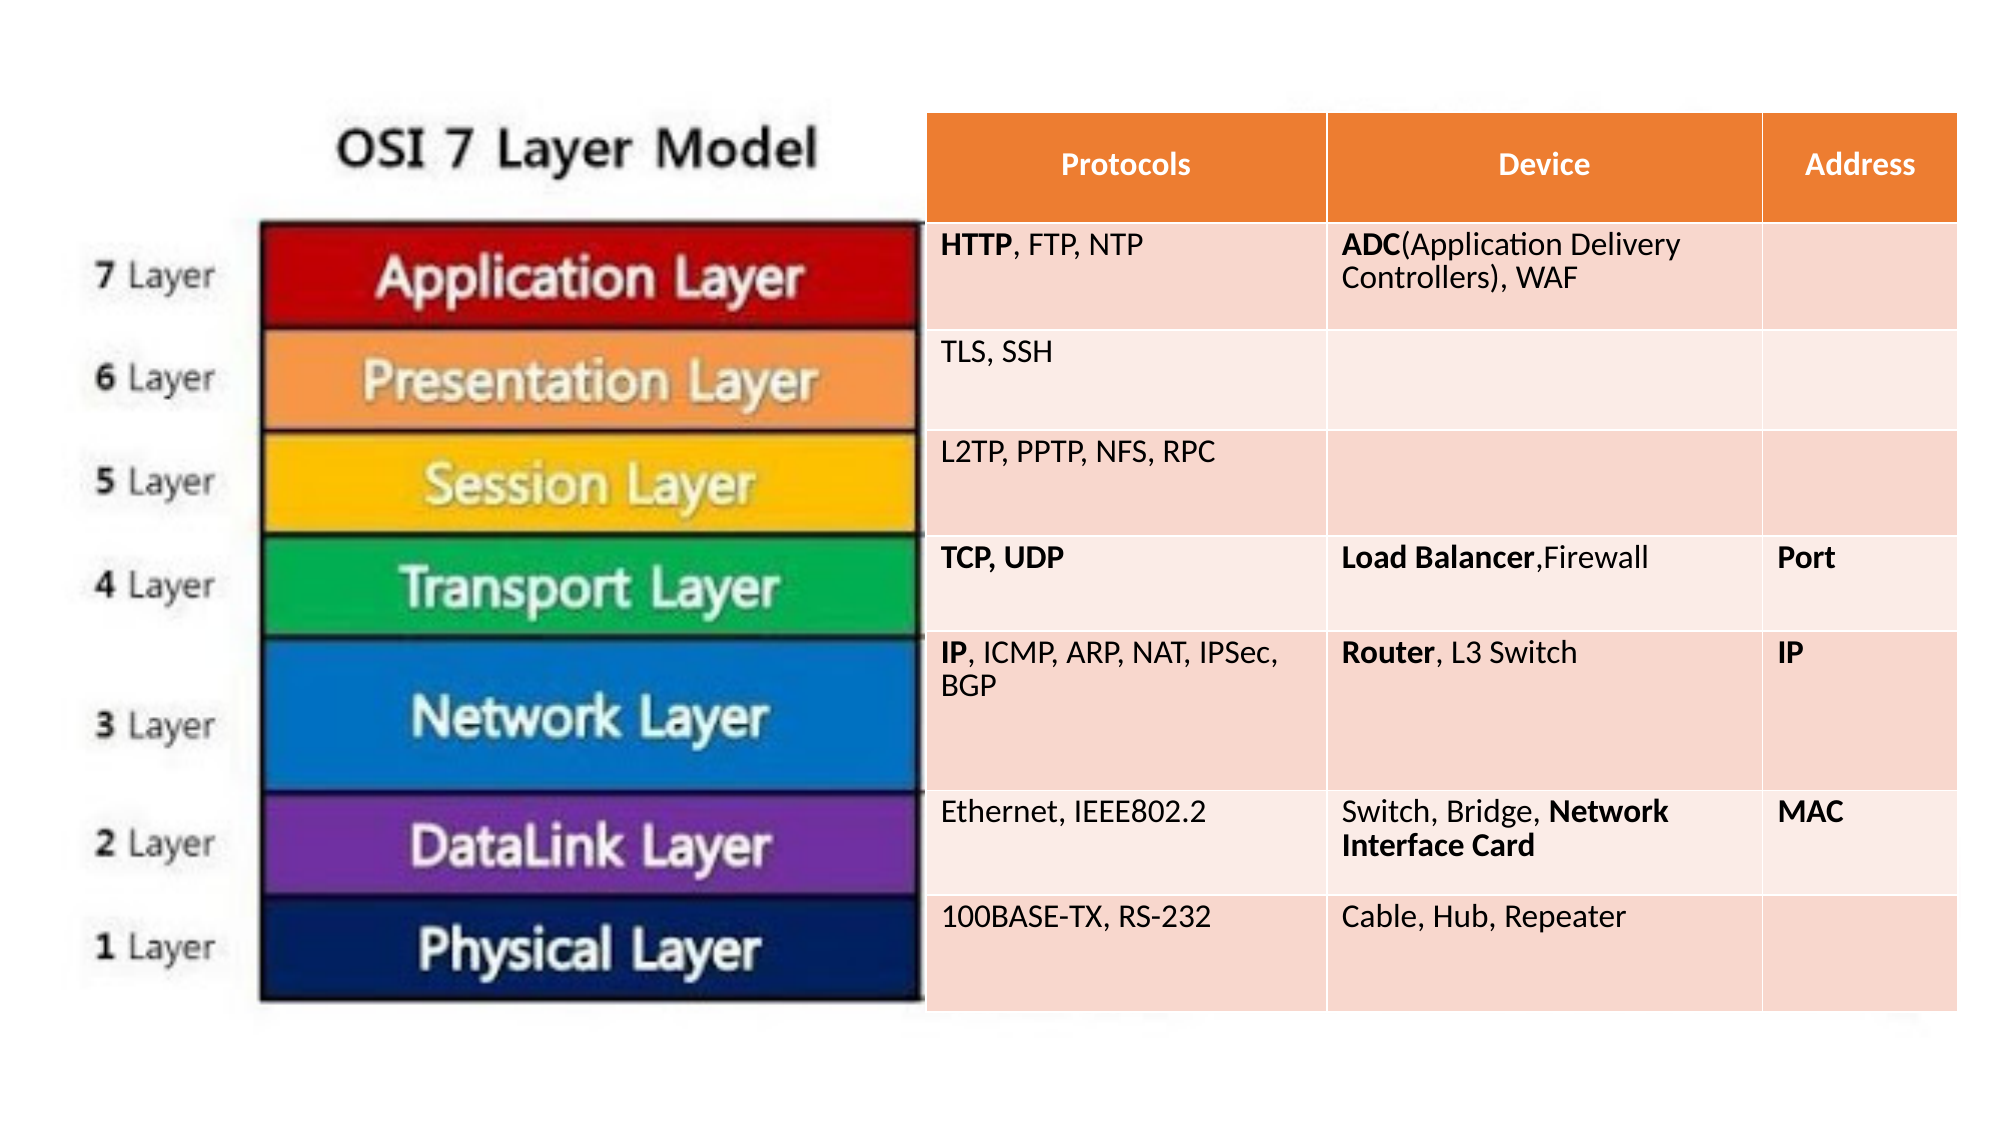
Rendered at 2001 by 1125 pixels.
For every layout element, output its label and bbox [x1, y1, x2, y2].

picture [39, 75, 1961, 1050]
